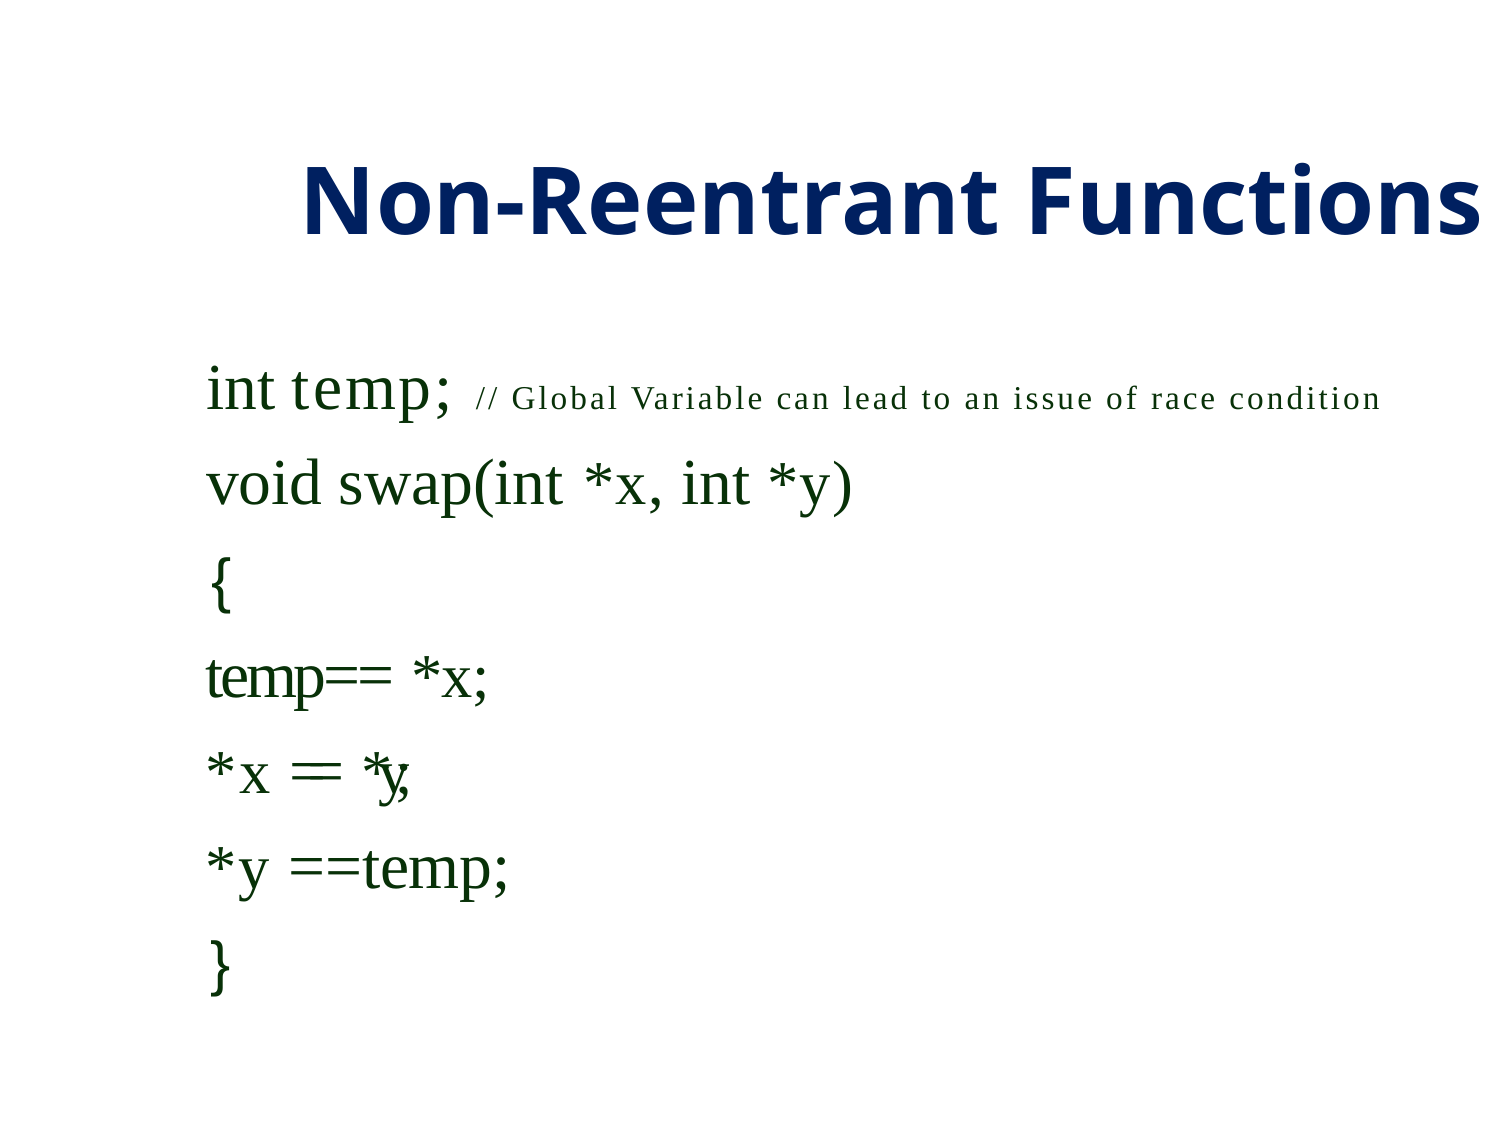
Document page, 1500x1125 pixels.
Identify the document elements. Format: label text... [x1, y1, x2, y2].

title Non-Reentrant Functions [137, 46, 1500, 291]
text_box int temp; // Global Variable can lead to an issue of race condition void swap(int *x, int *y) { temp== *x; *x == *y; *y ==temp; } [203, 324, 1463, 998]
